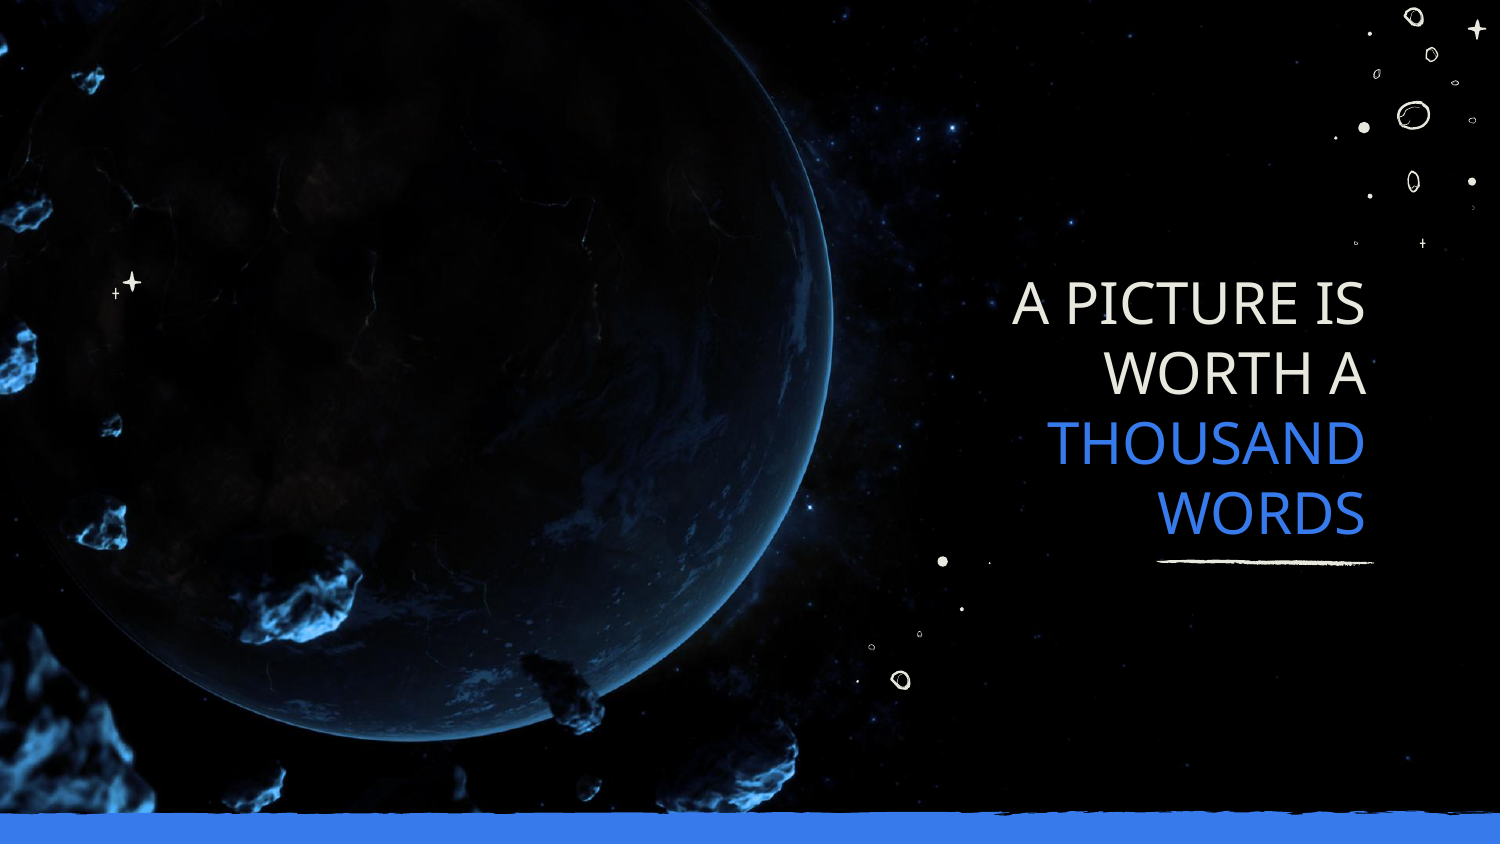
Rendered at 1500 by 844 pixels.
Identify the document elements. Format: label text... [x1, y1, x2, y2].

picture [0, 0, 1500, 815]
text_box [1156, 559, 1375, 567]
title A PICTURE IS WORTH A THOUSAND WORDS [990, 251, 1382, 593]
text_box [1000, 811, 1010, 815]
